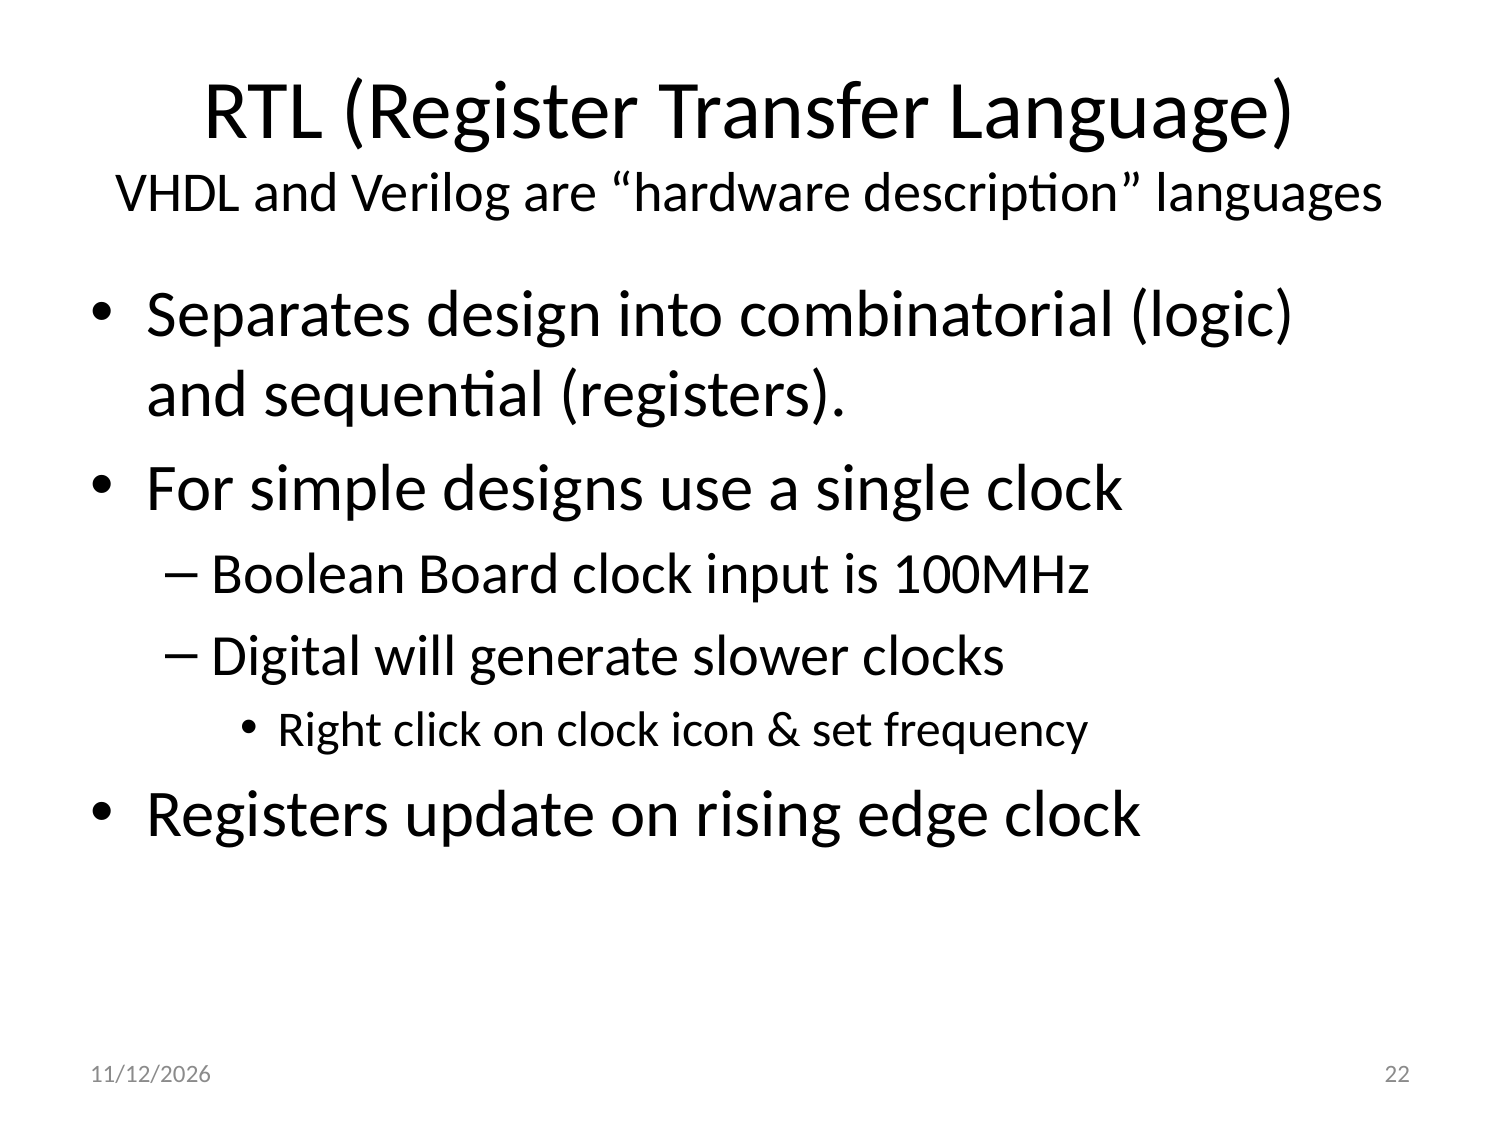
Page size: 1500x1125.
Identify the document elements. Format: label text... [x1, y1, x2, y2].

slide_number 22 [1074, 1042, 1425, 1103]
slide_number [75, 1042, 425, 1103]
list Separates design into combinatorial (logic) and sequential (registers). For simple designs use a single clock Boolean Board clock input is 100MHz Digital will generate slower clocks Right click on clock icon & set frequency Registers update on rising edge clock [75, 262, 1425, 1005]
title RTL (Register Transfer Language) VHDL and Verilog are “hardware description” languages [75, 45, 1425, 233]
